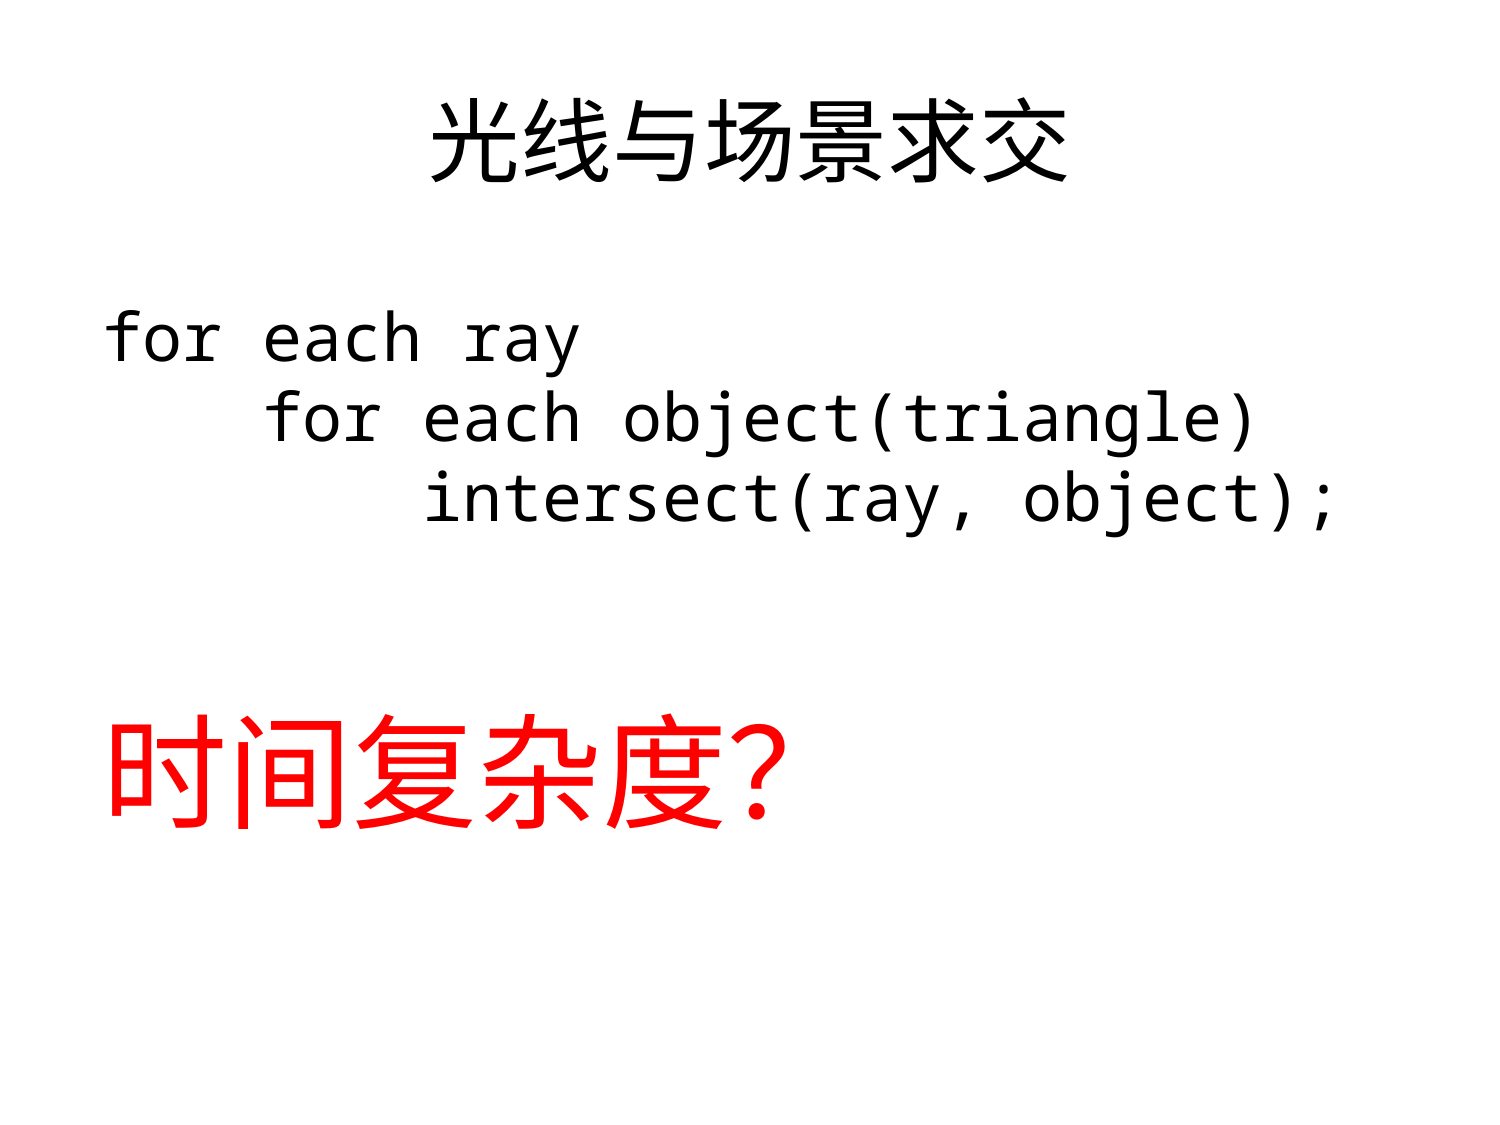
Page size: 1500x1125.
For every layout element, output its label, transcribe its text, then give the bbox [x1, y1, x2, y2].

text_box for each ray for each object(triangle) intersect(ray, object); [87, 287, 1388, 543]
title 光线与场景求交 [75, 45, 1425, 233]
text_box 时间复杂度？ [87, 687, 813, 853]
